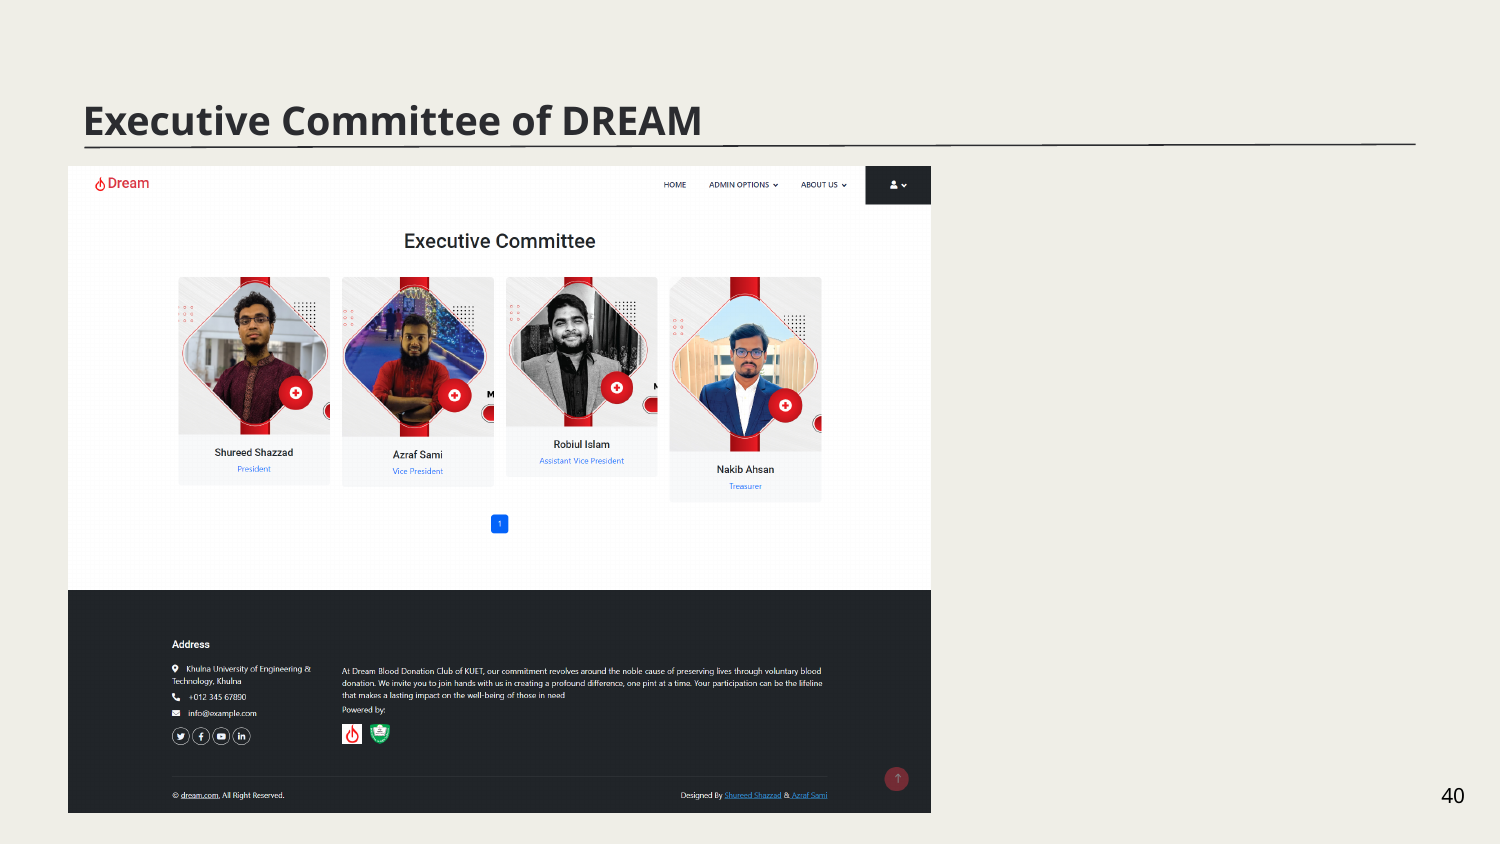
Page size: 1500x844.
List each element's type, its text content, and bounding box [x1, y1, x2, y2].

picture [68, 166, 931, 813]
slide_number ‹#› [1389, 764, 1480, 830]
text_box Executive Committee of DREAM [82, 77, 1414, 144]
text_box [84, 144, 1416, 148]
